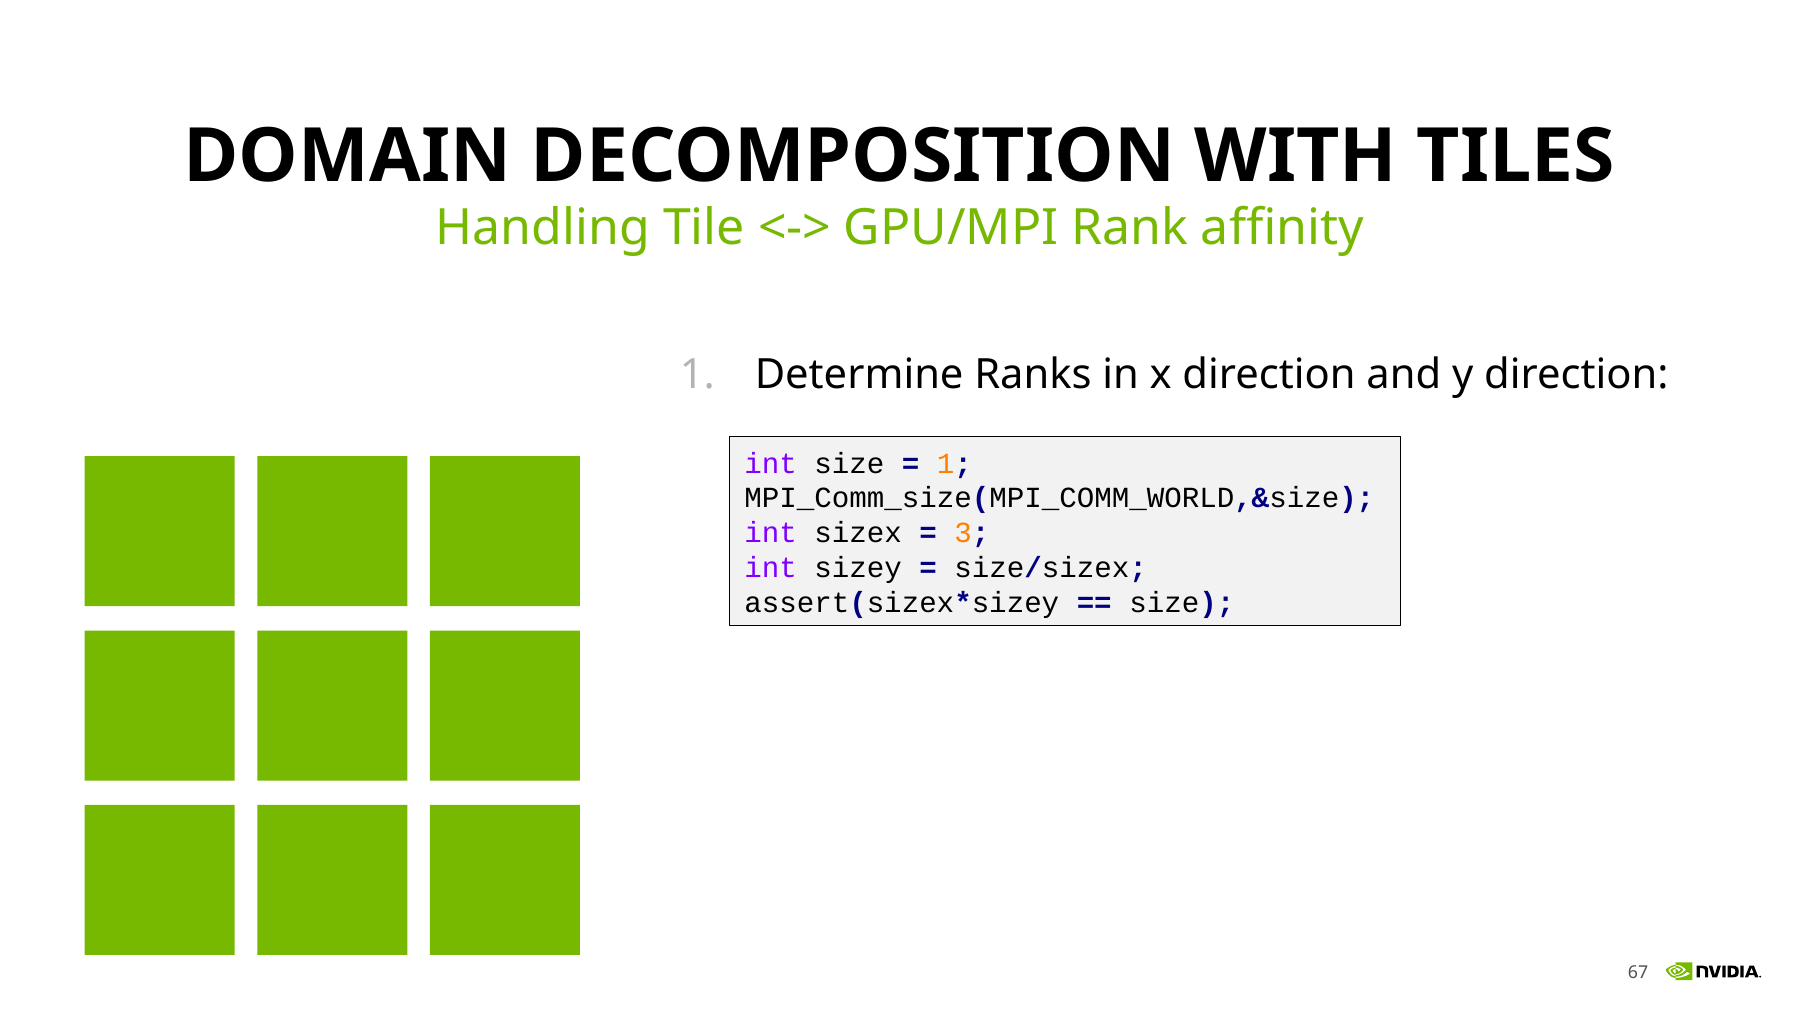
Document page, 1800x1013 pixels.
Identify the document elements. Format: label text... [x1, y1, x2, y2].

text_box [84, 455, 581, 956]
list Determine Ranks in x direction and y direction: [664, 344, 1717, 956]
list Handling Tile <-> GPU/MPI Rank affinity [81, 193, 1719, 281]
title Domain Decomposition with Tiles [81, 108, 1719, 193]
text_box int size = 1; MPI_Comm_size(MPI_COMM_WORLD,&size); int sizex = 3; int sizey = size/sizex; assert(sizex*sizey == size); [728, 434, 1402, 628]
